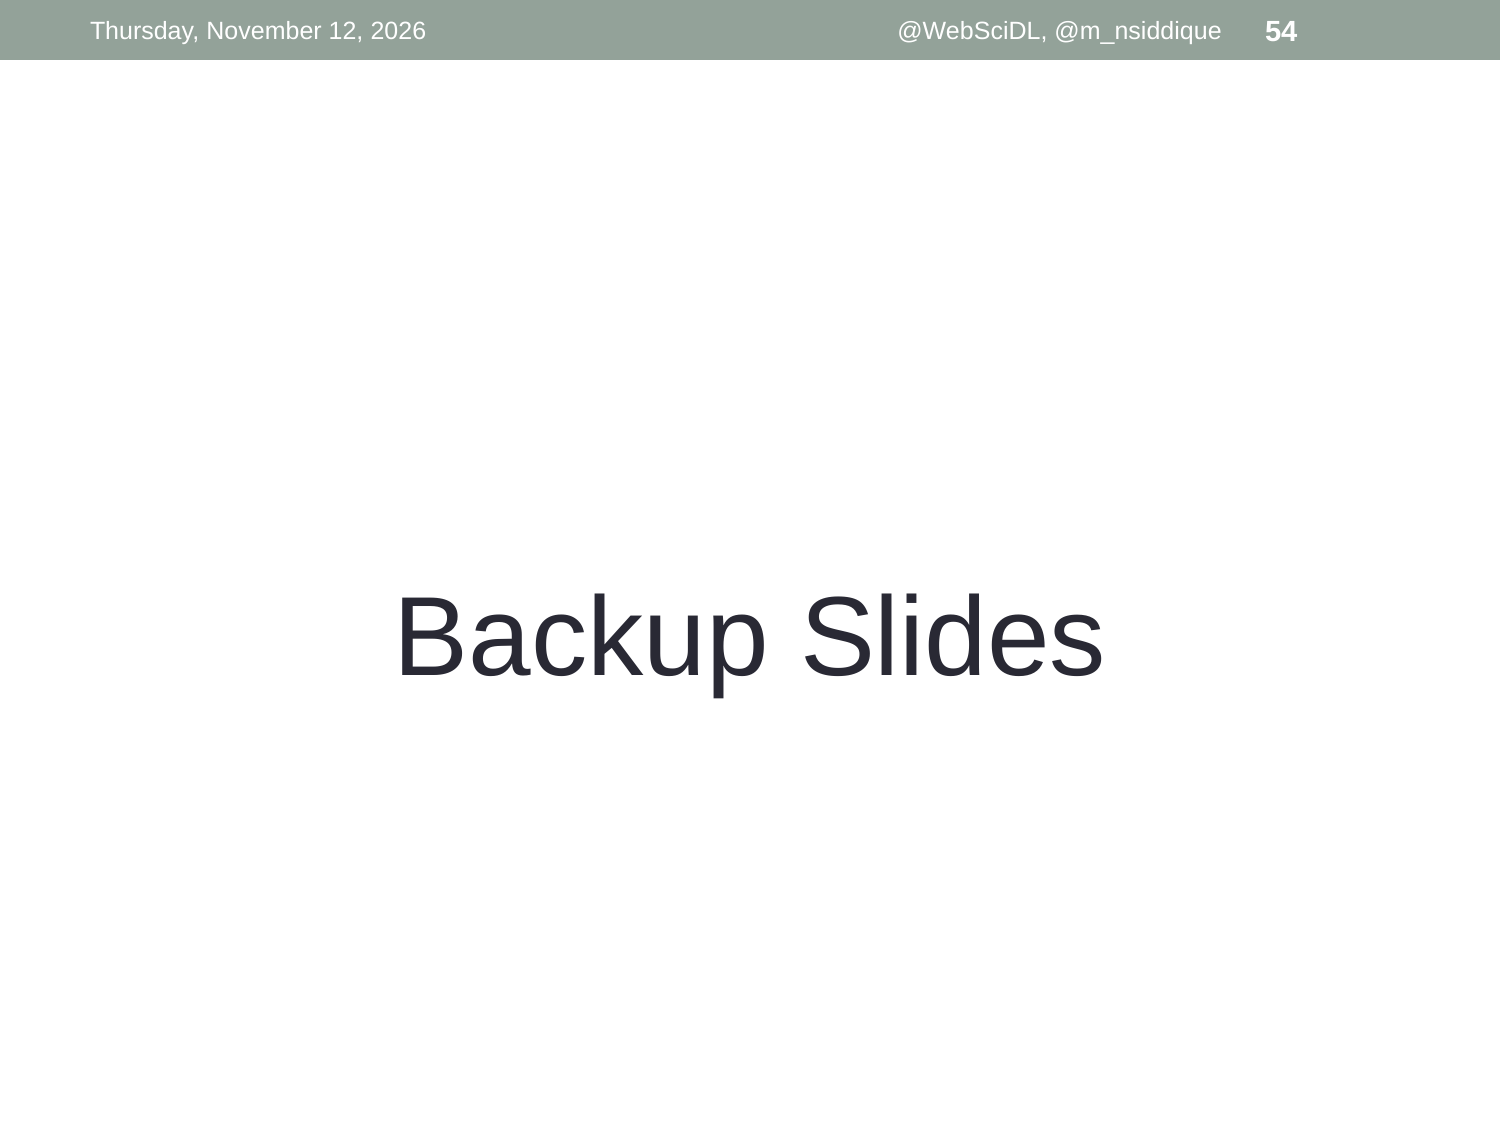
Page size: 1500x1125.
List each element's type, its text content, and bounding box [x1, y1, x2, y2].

slide_number 54 [1250, 3, 1425, 57]
footer @WebSciDL, @m_nsiddique [562, 3, 1238, 57]
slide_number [75, 3, 550, 57]
list Backup Slides [75, 262, 1425, 1063]
